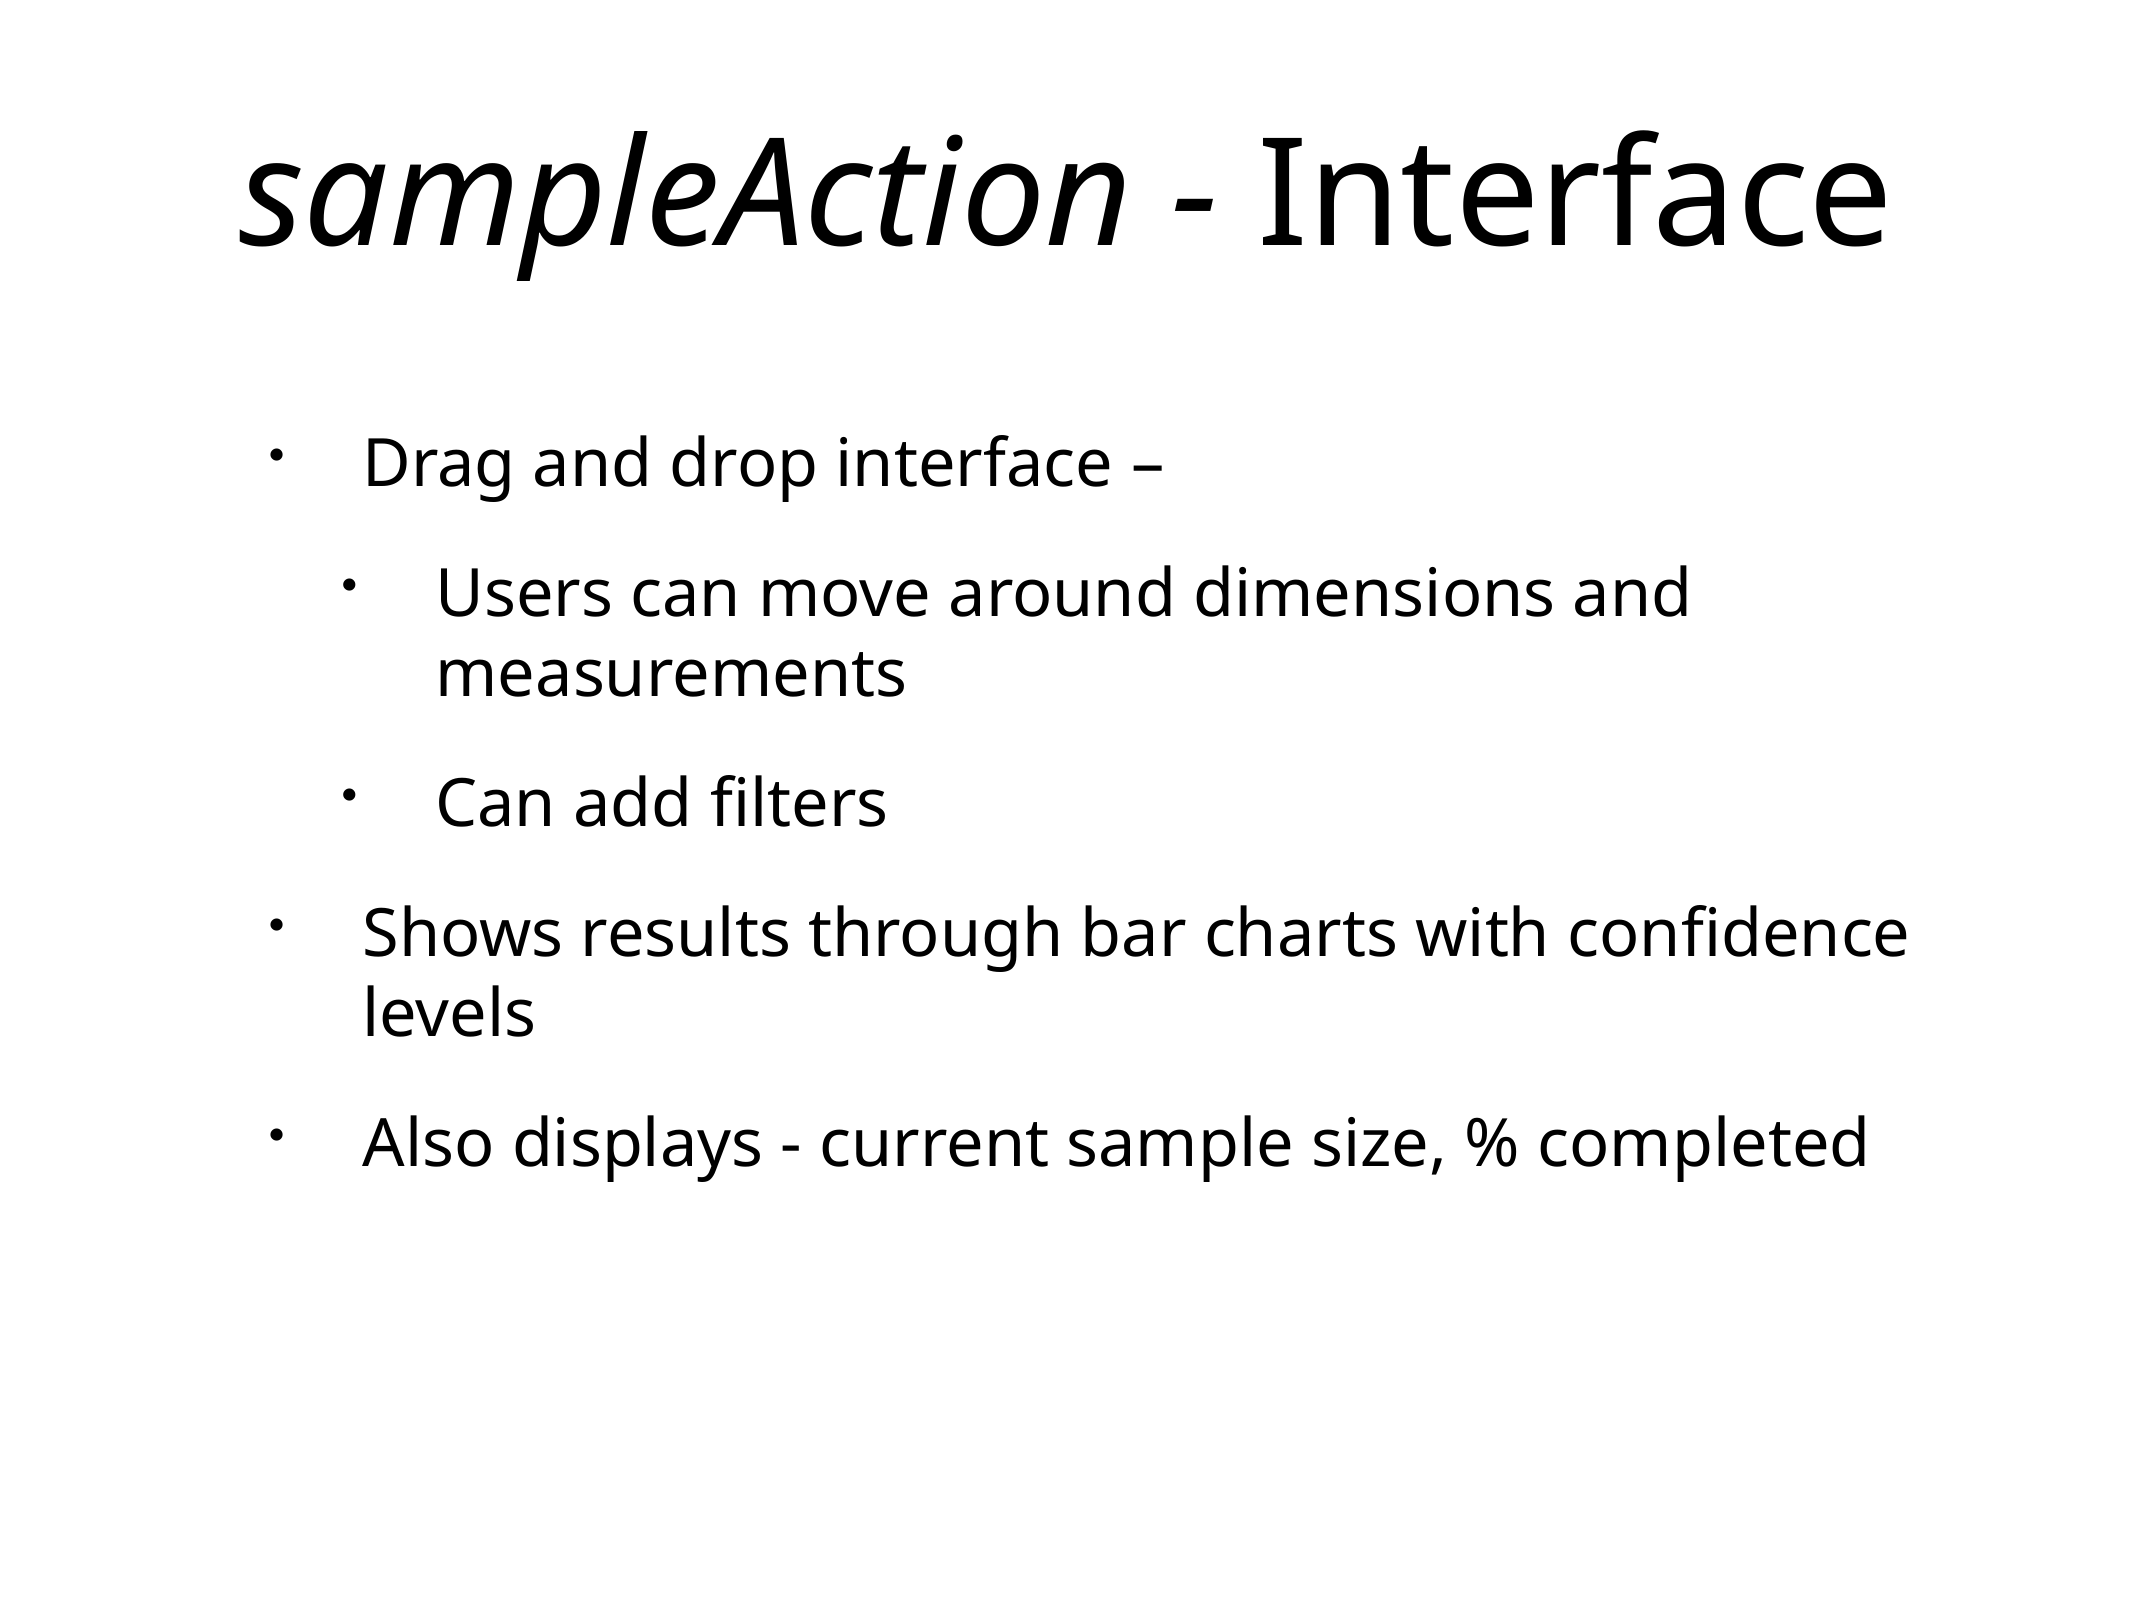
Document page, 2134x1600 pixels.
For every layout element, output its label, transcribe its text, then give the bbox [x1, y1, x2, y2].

list Drag and drop interface – Users can move around dimensions and measurements Can add filters Shows results through bar charts with confidence levels Also displays - current sample size, % completed [207, 330, 1926, 1270]
title sampleAction - Interface [207, 0, 1926, 330]
